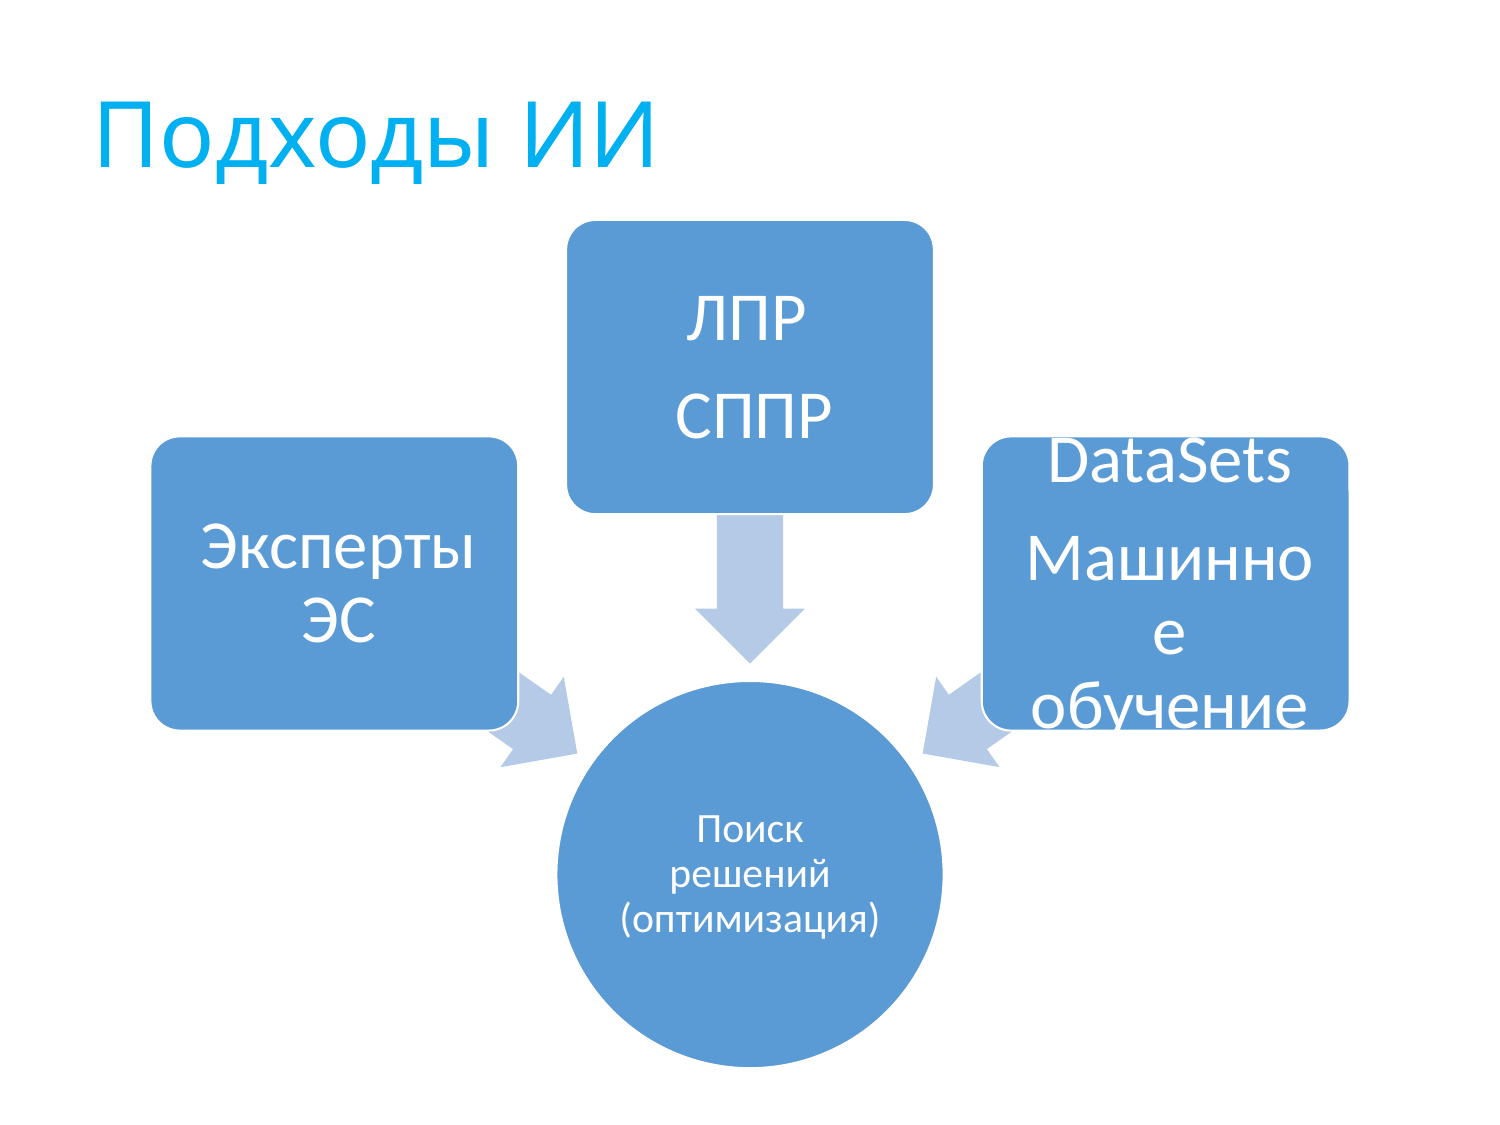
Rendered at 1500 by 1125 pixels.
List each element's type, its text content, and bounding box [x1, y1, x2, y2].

title Подходы ИИ [77, 56, 1372, 219]
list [0, 219, 1500, 1069]
